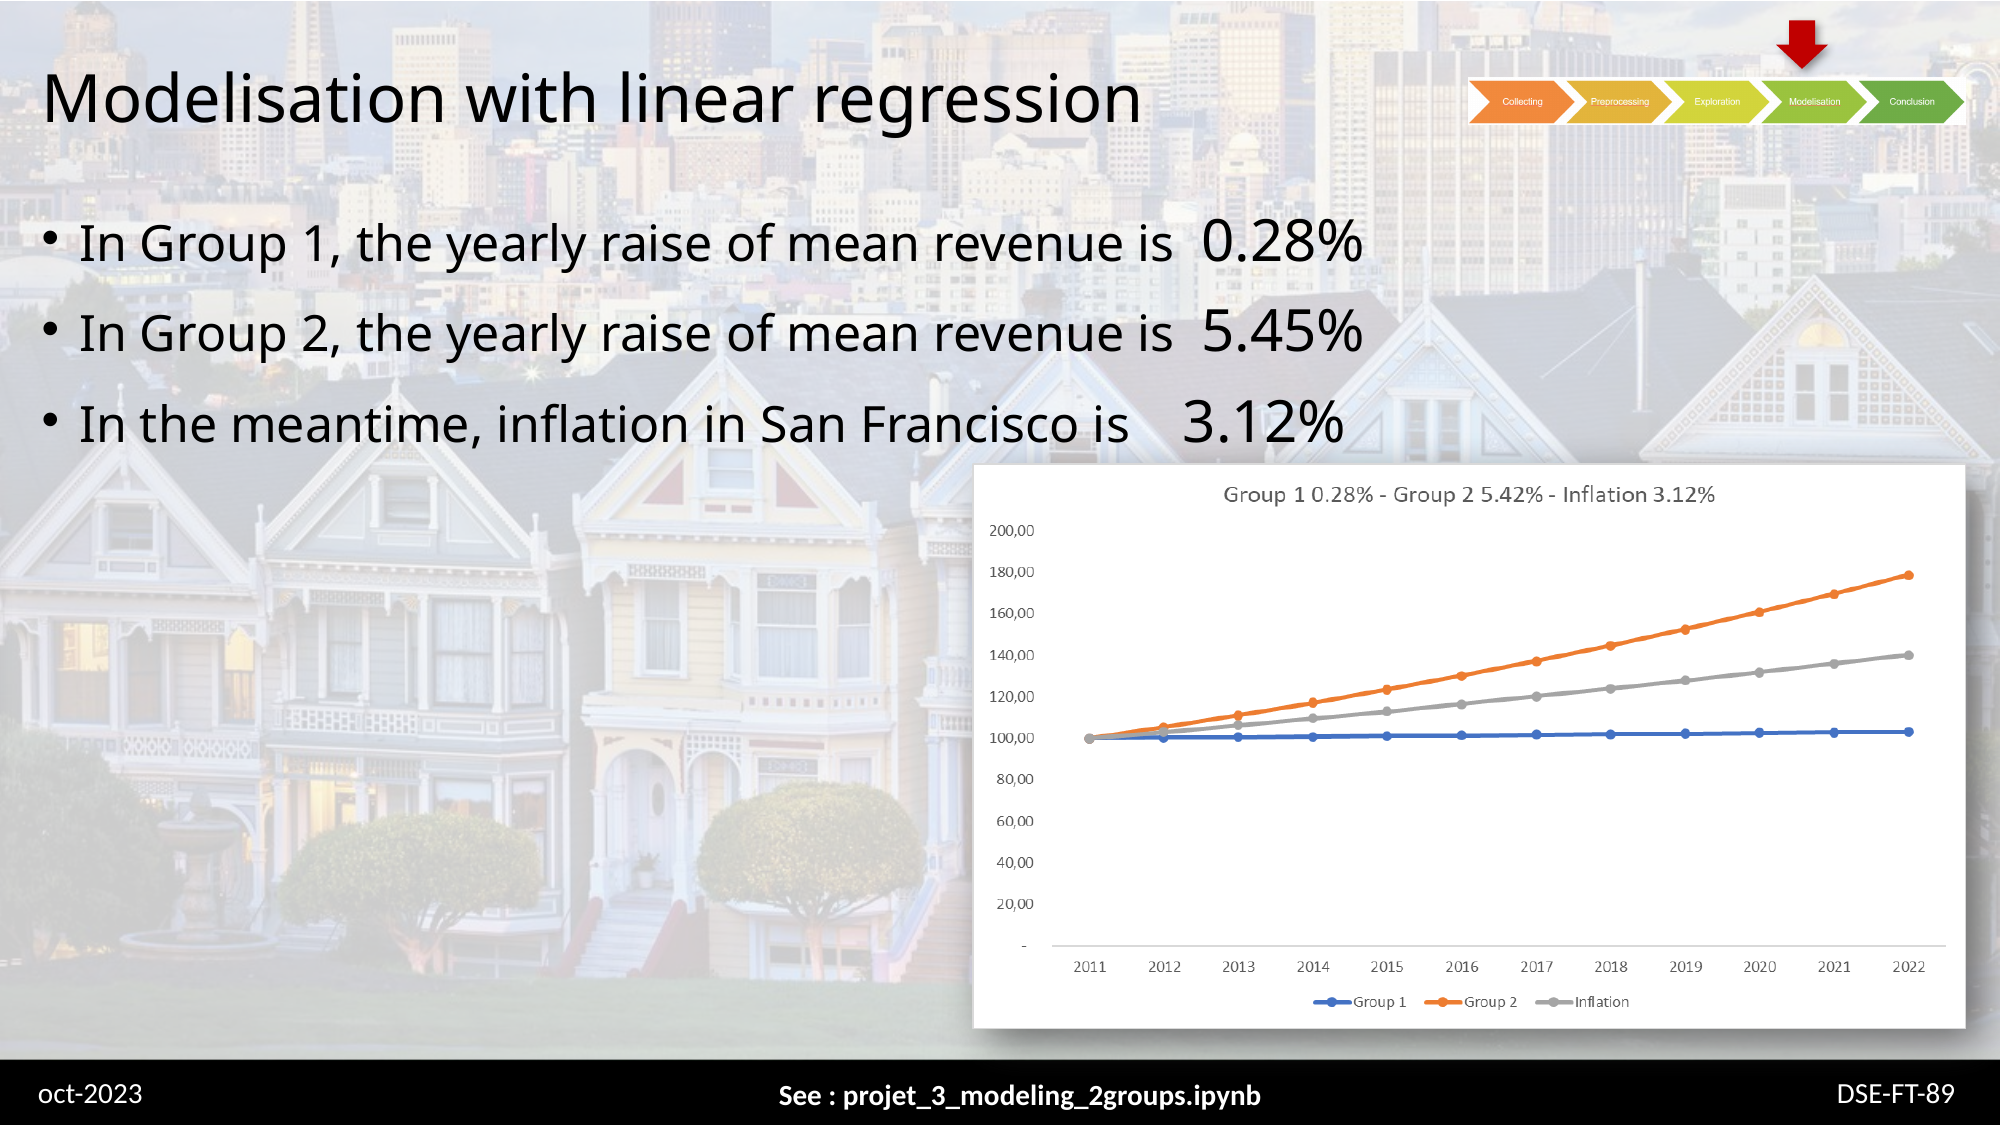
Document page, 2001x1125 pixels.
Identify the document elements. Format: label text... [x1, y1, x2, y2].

text_box See : projet_3_modeling_2groups.ipynb [771, 1068, 1289, 1119]
picture [0, 0, 2000, 1061]
